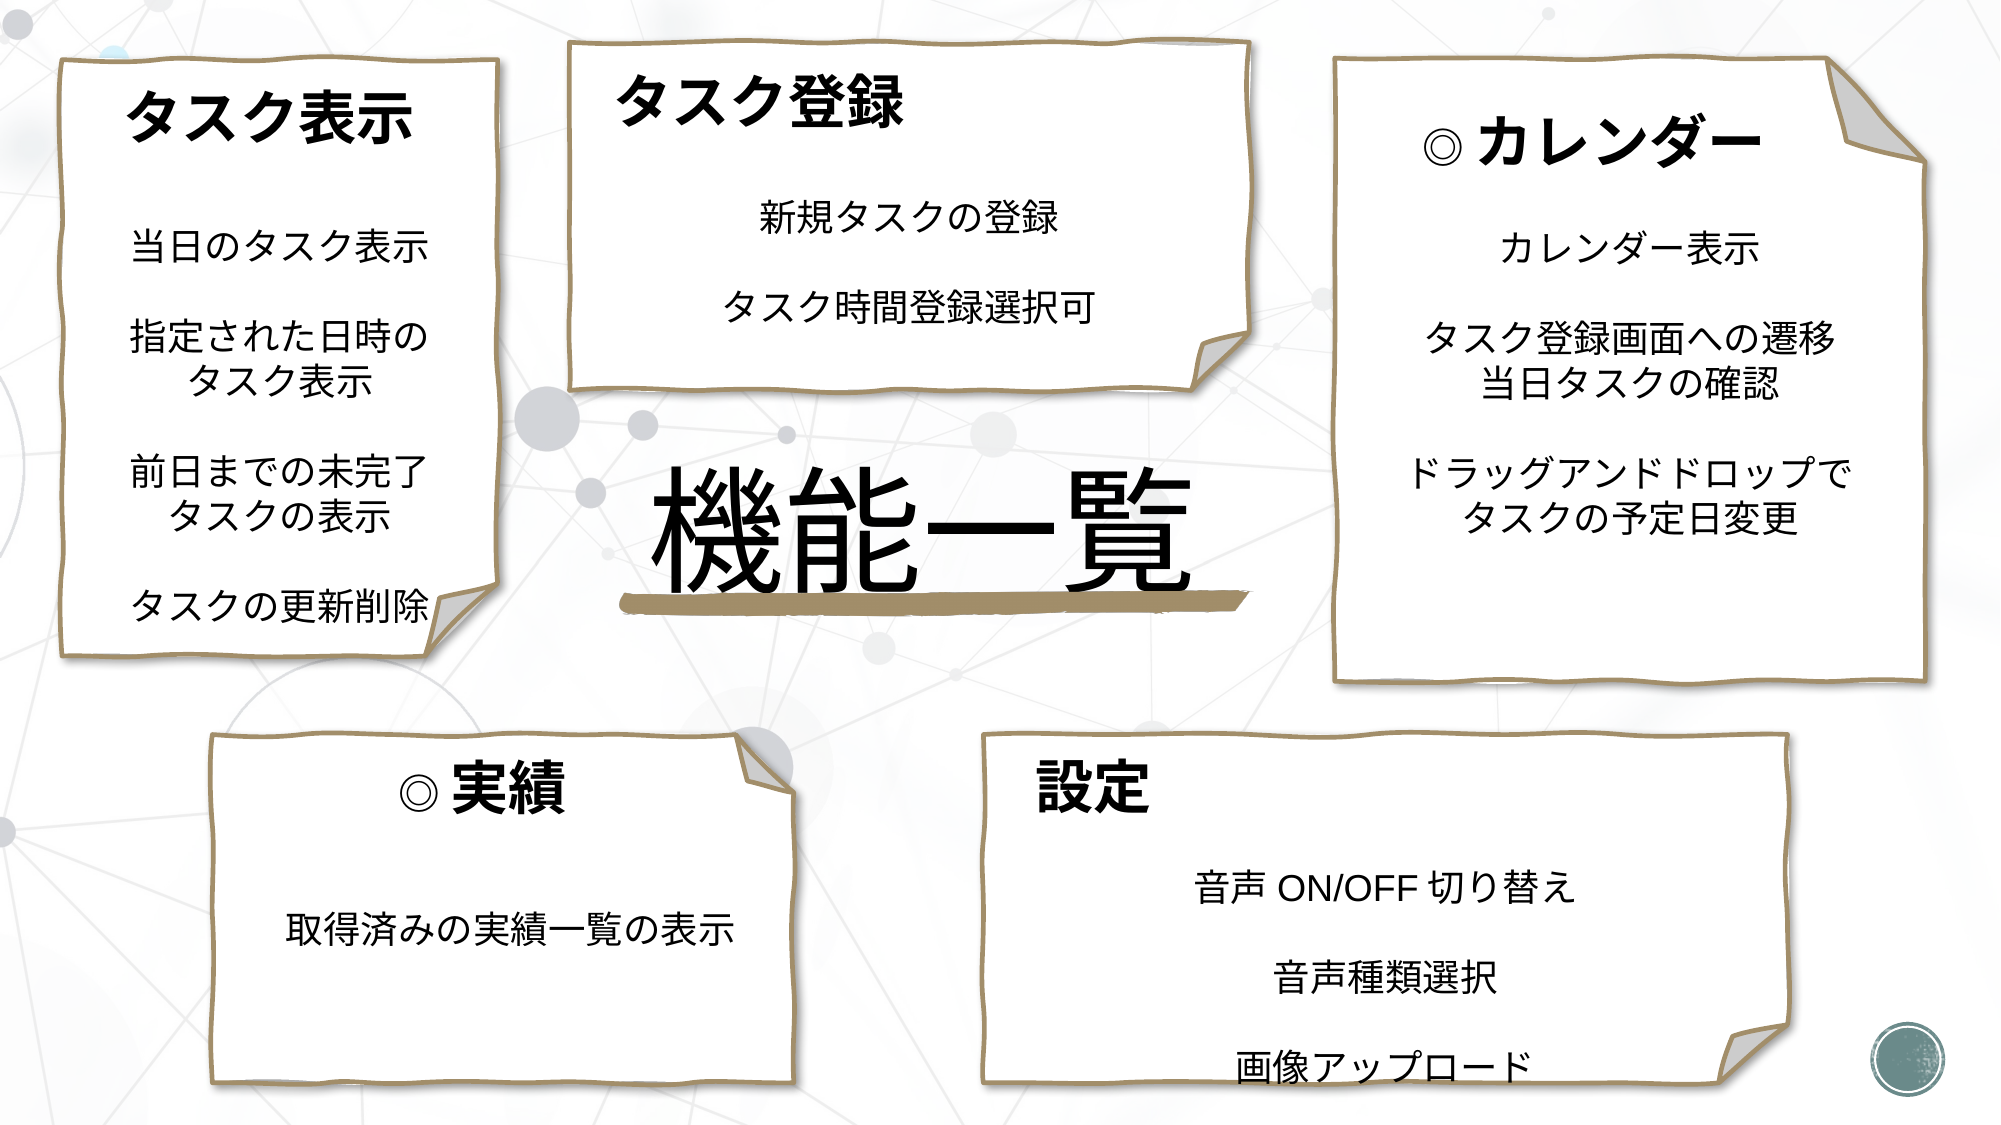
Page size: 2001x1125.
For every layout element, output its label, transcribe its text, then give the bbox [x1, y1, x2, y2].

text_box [571, 44, 1248, 389]
picture [508, 471, 1354, 733]
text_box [215, 737, 793, 1081]
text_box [1338, 61, 1924, 680]
title 機能一覧 [632, 421, 1267, 470]
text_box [987, 737, 1787, 1081]
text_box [64, 62, 497, 655]
